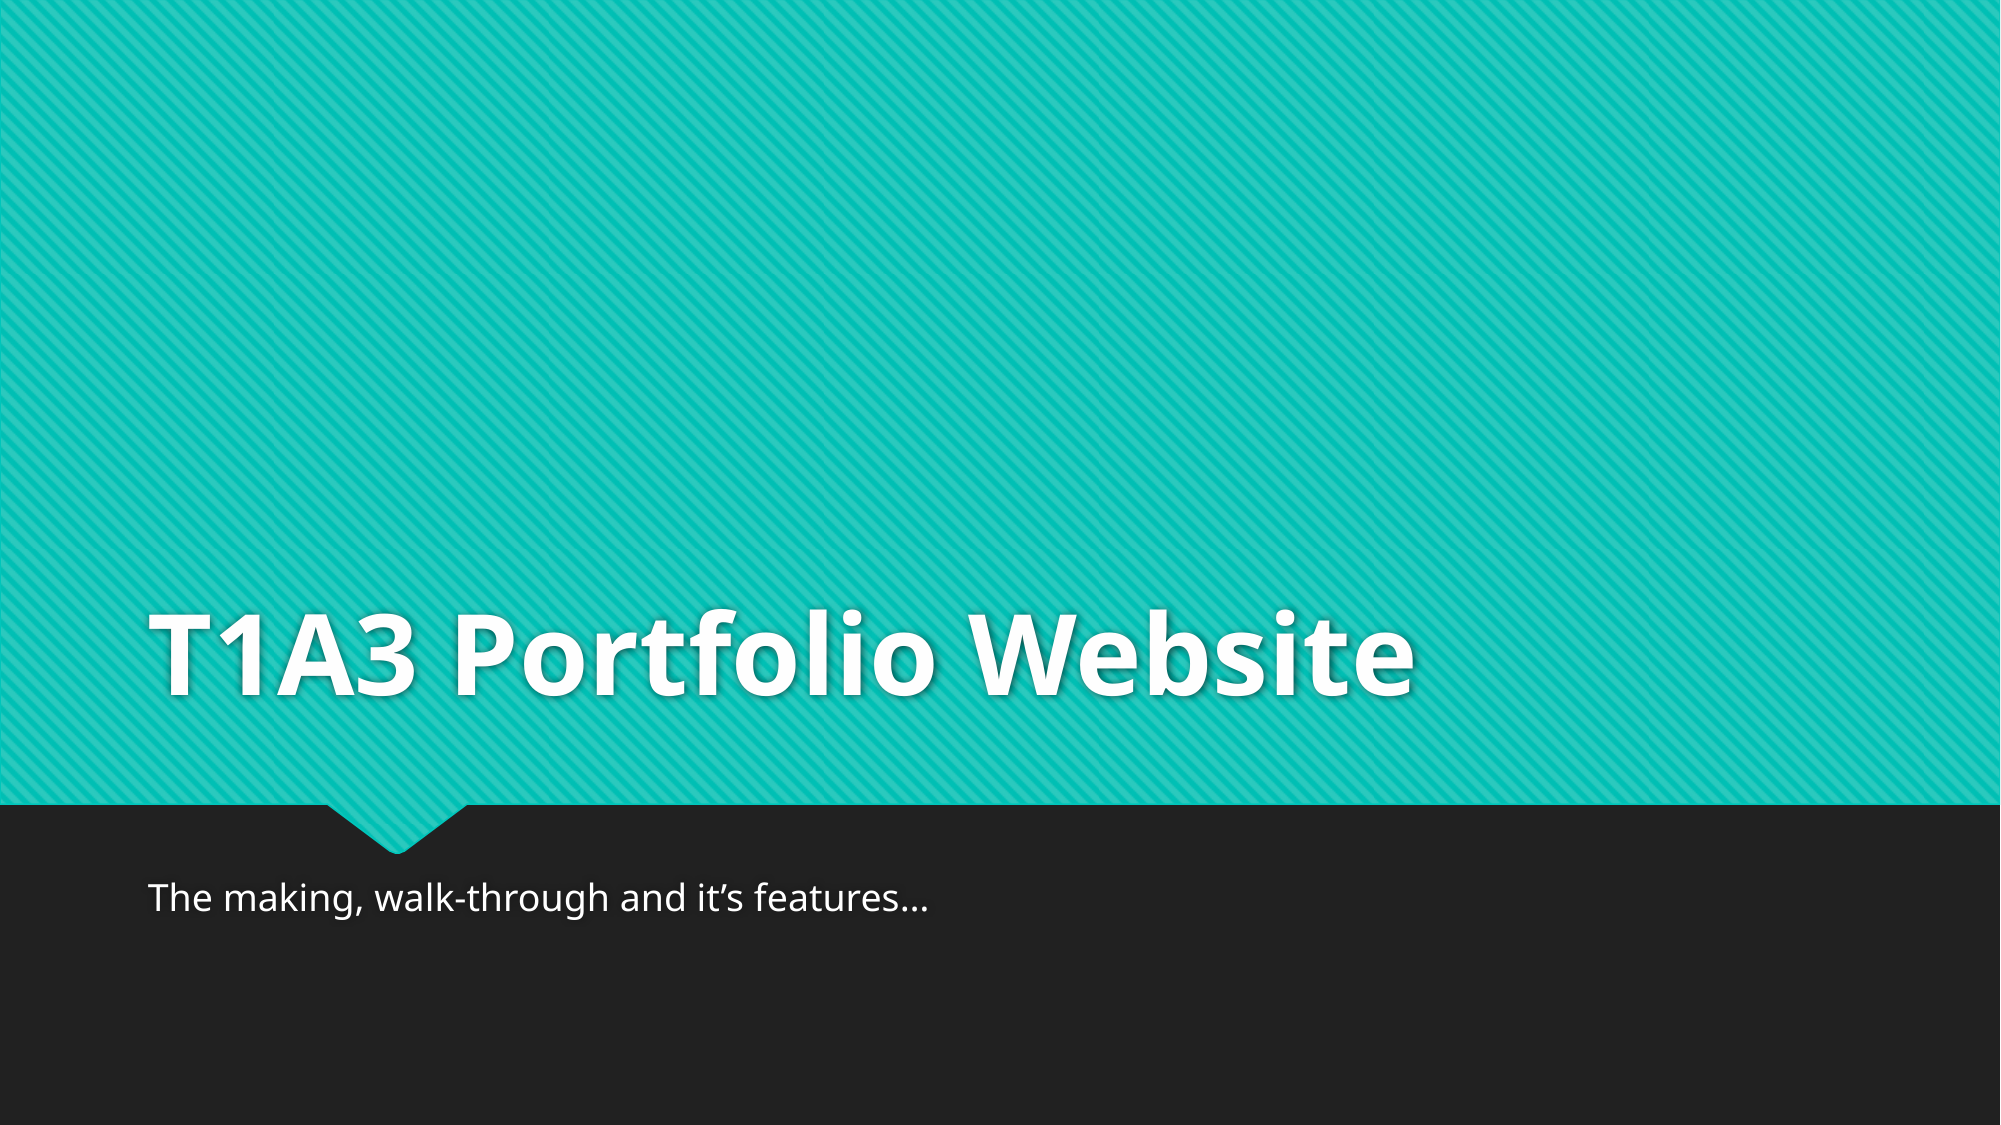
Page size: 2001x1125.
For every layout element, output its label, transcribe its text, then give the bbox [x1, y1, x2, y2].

title T1A3 Portfolio Website [132, 237, 1868, 726]
subtitle The making, walk-through and it’s features… [132, 866, 1868, 938]
